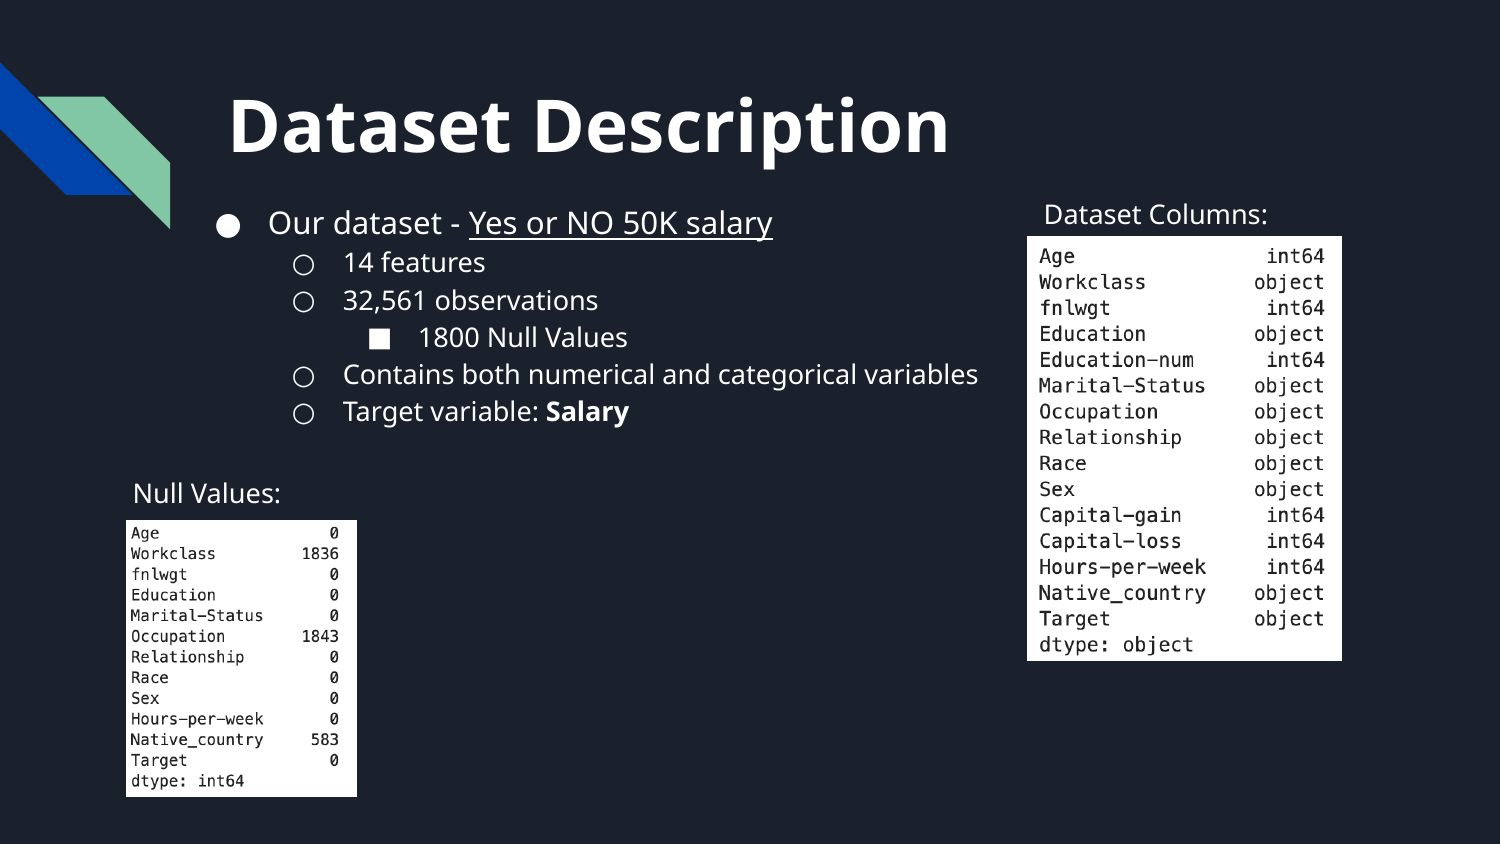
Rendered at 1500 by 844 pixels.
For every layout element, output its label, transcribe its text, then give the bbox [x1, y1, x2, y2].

picture [125, 520, 357, 797]
text_box Null Values: [117, 461, 345, 506]
text_box Dataset Columns: [1028, 182, 1322, 227]
list Our dataset - Yes or NO 50K salary 14 features 32,561 observations 1800 Null Values Contains both numerical and categorical variables Target variable: Salary [177, 183, 1136, 661]
picture [1026, 236, 1343, 661]
title Dataset Description [212, 64, 1368, 215]
